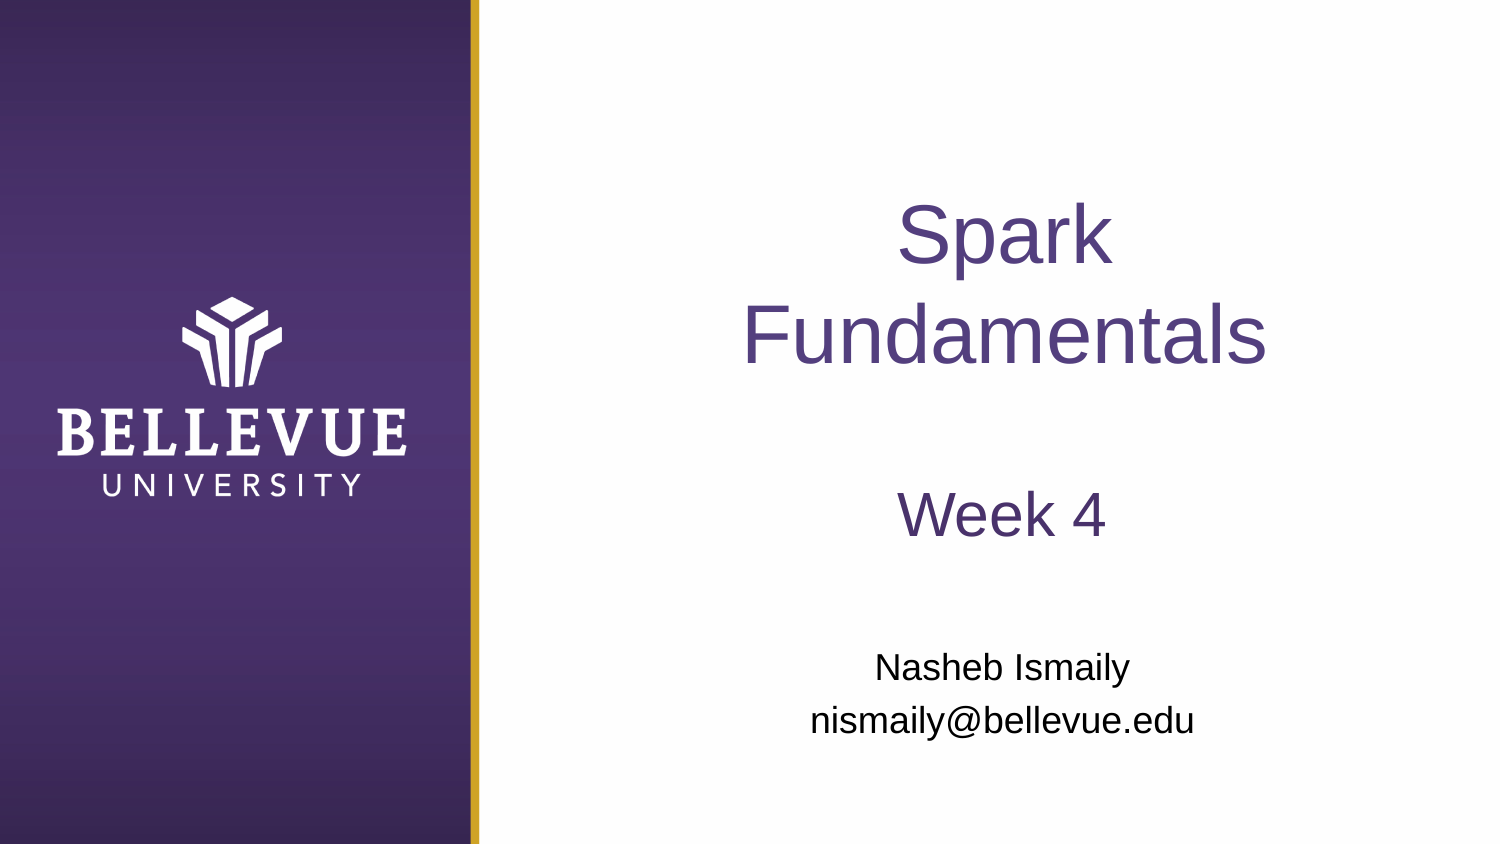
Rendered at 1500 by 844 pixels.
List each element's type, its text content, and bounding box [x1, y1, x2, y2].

picture [0, 0, 1500, 844]
title Spark Fundamentals [619, 194, 1390, 366]
subtitle Week 4 Nasheb Ismaily nismaily@bellevue.edu [617, 466, 1388, 774]
